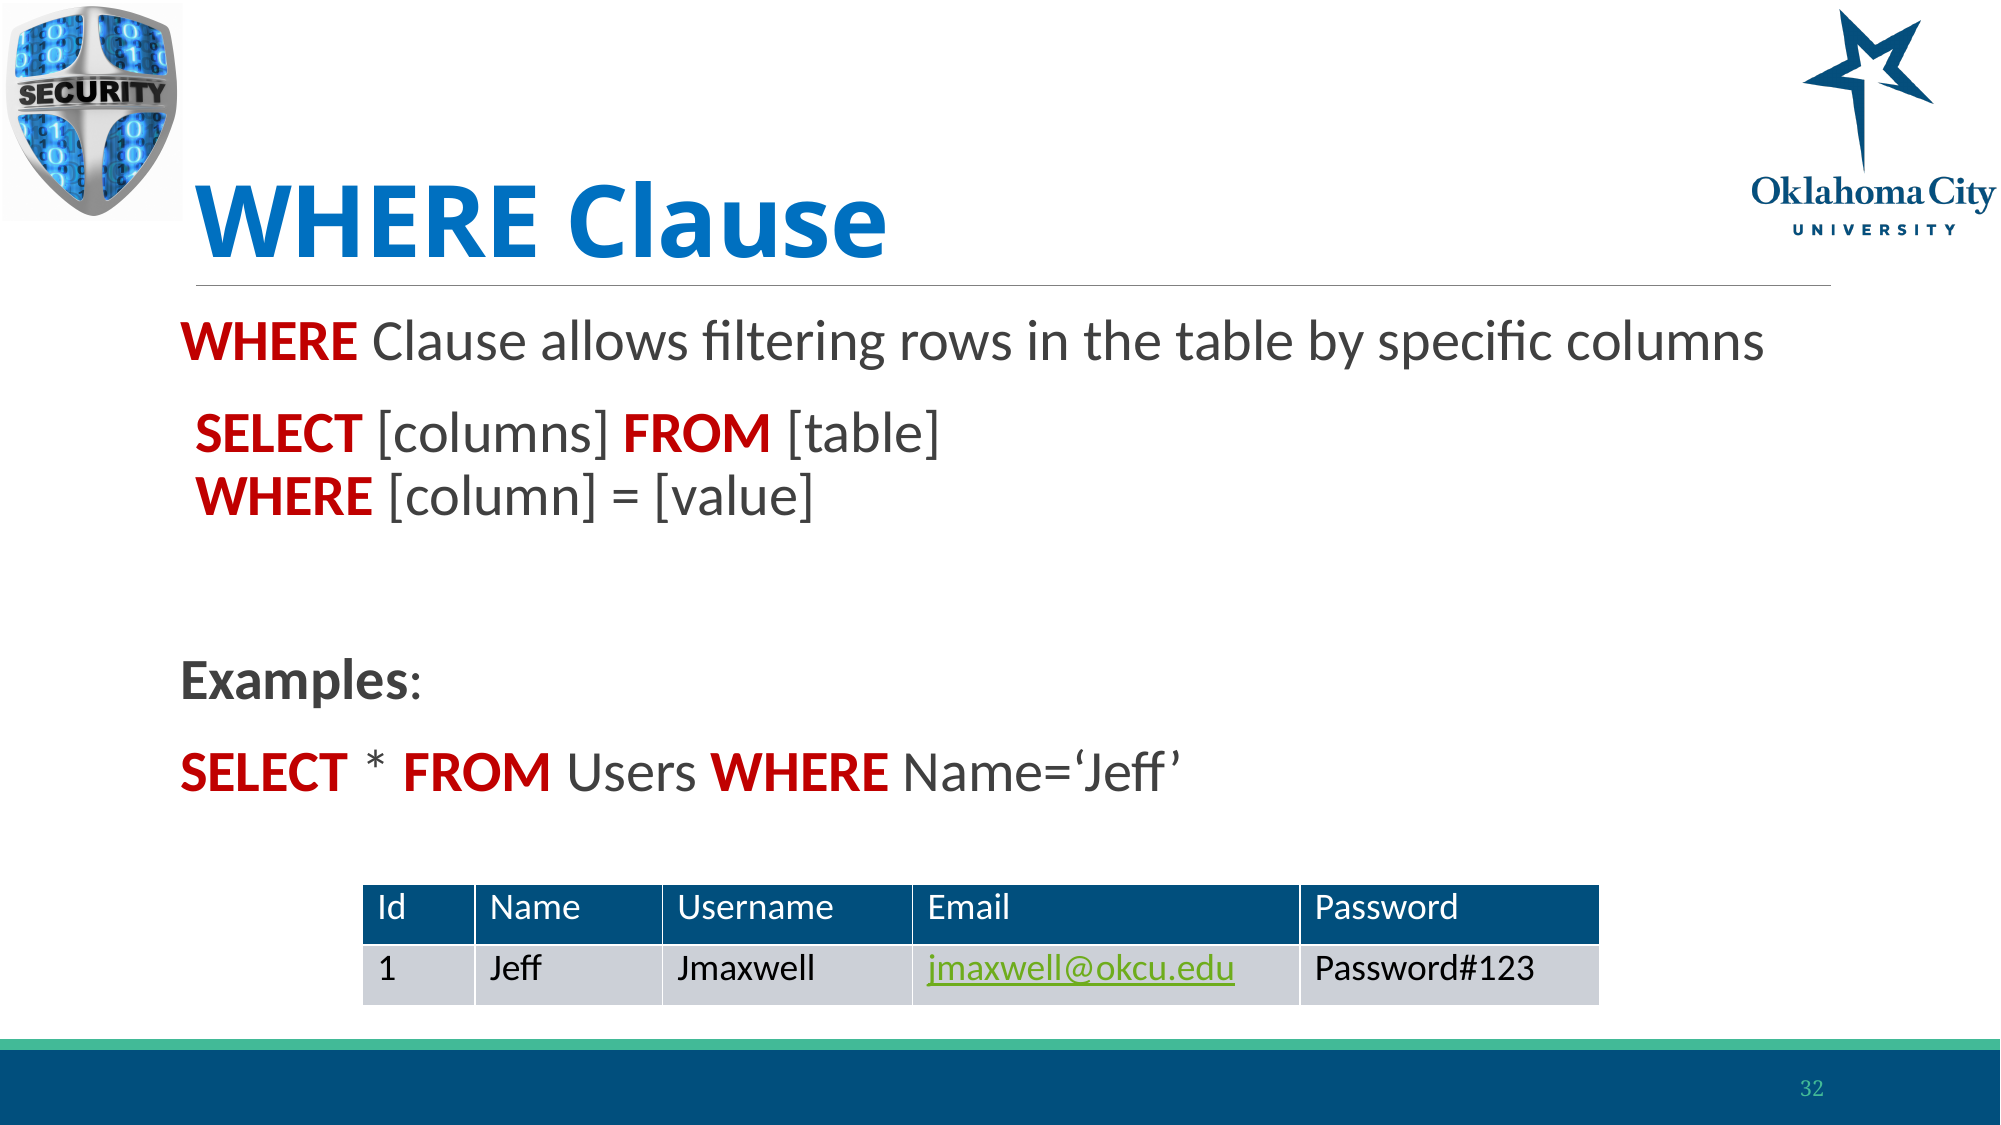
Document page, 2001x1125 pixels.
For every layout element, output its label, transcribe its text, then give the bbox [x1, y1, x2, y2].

table_cell jmaxwell@okcu.edu [913, 946, 1299, 1005]
table_header Id [363, 885, 474, 944]
table_cell 1 [363, 946, 474, 1005]
title WHERE Clause [180, 47, 1830, 285]
list WHERE Clause allows filtering rows in the table by specific columns SELECT [columns] FROM [table] WHERE [column] = [value] Examples: SELECT * FROM Users WHERE Name=‘Jeff’ [180, 302, 1830, 963]
table_header Name [476, 885, 662, 944]
table_cell Jeff [476, 946, 662, 1005]
table_header Username [663, 885, 912, 944]
table_header Email [913, 885, 1299, 944]
slide_number 32 [1624, 1059, 1840, 1120]
table_cell Jmaxwell [663, 946, 912, 1005]
table_cell Password#123 [1301, 946, 1599, 1005]
picture [2, 3, 183, 221]
picture [1740, 0, 2001, 246]
table_header Password [1301, 885, 1599, 944]
